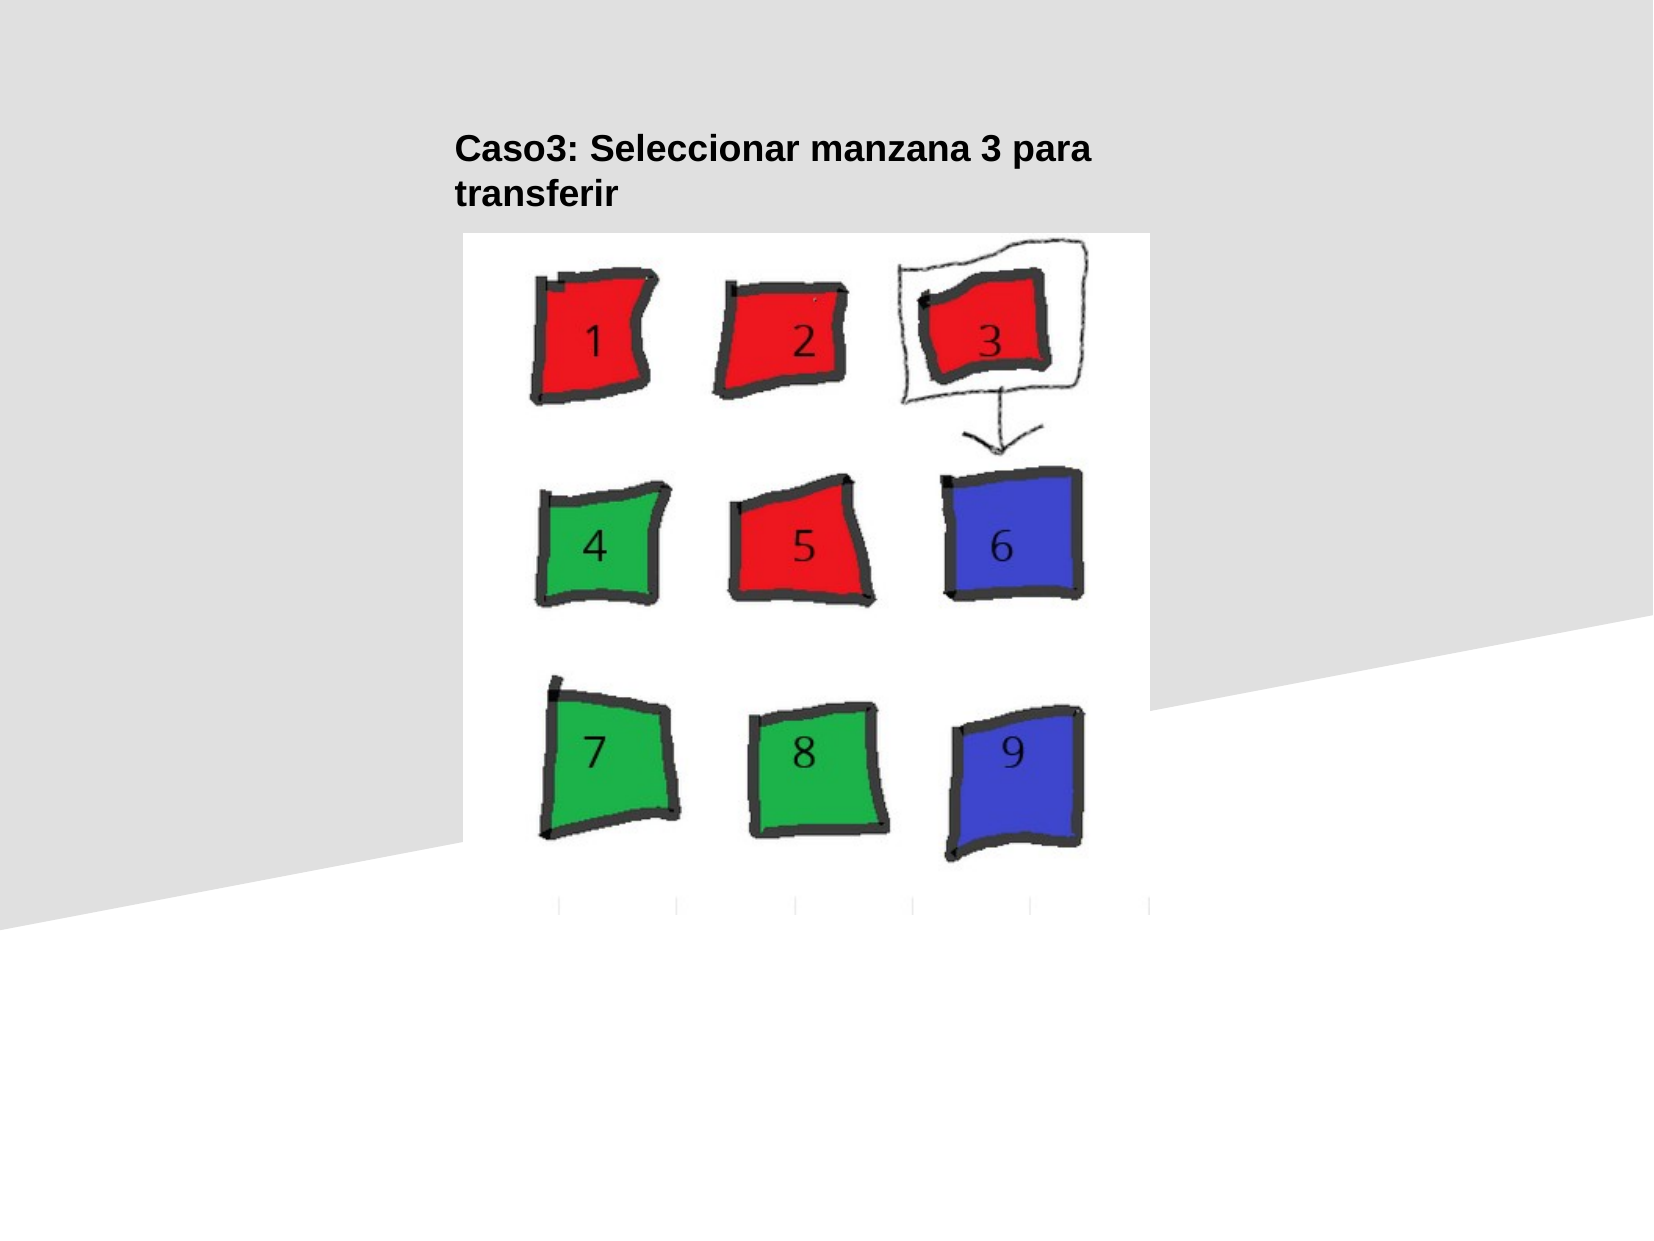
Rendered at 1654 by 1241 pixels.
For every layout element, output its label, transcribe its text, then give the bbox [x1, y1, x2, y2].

picture [463, 233, 1150, 915]
text_box Caso3: Seleccionar manzana 3 para transferir [439, 116, 1267, 222]
